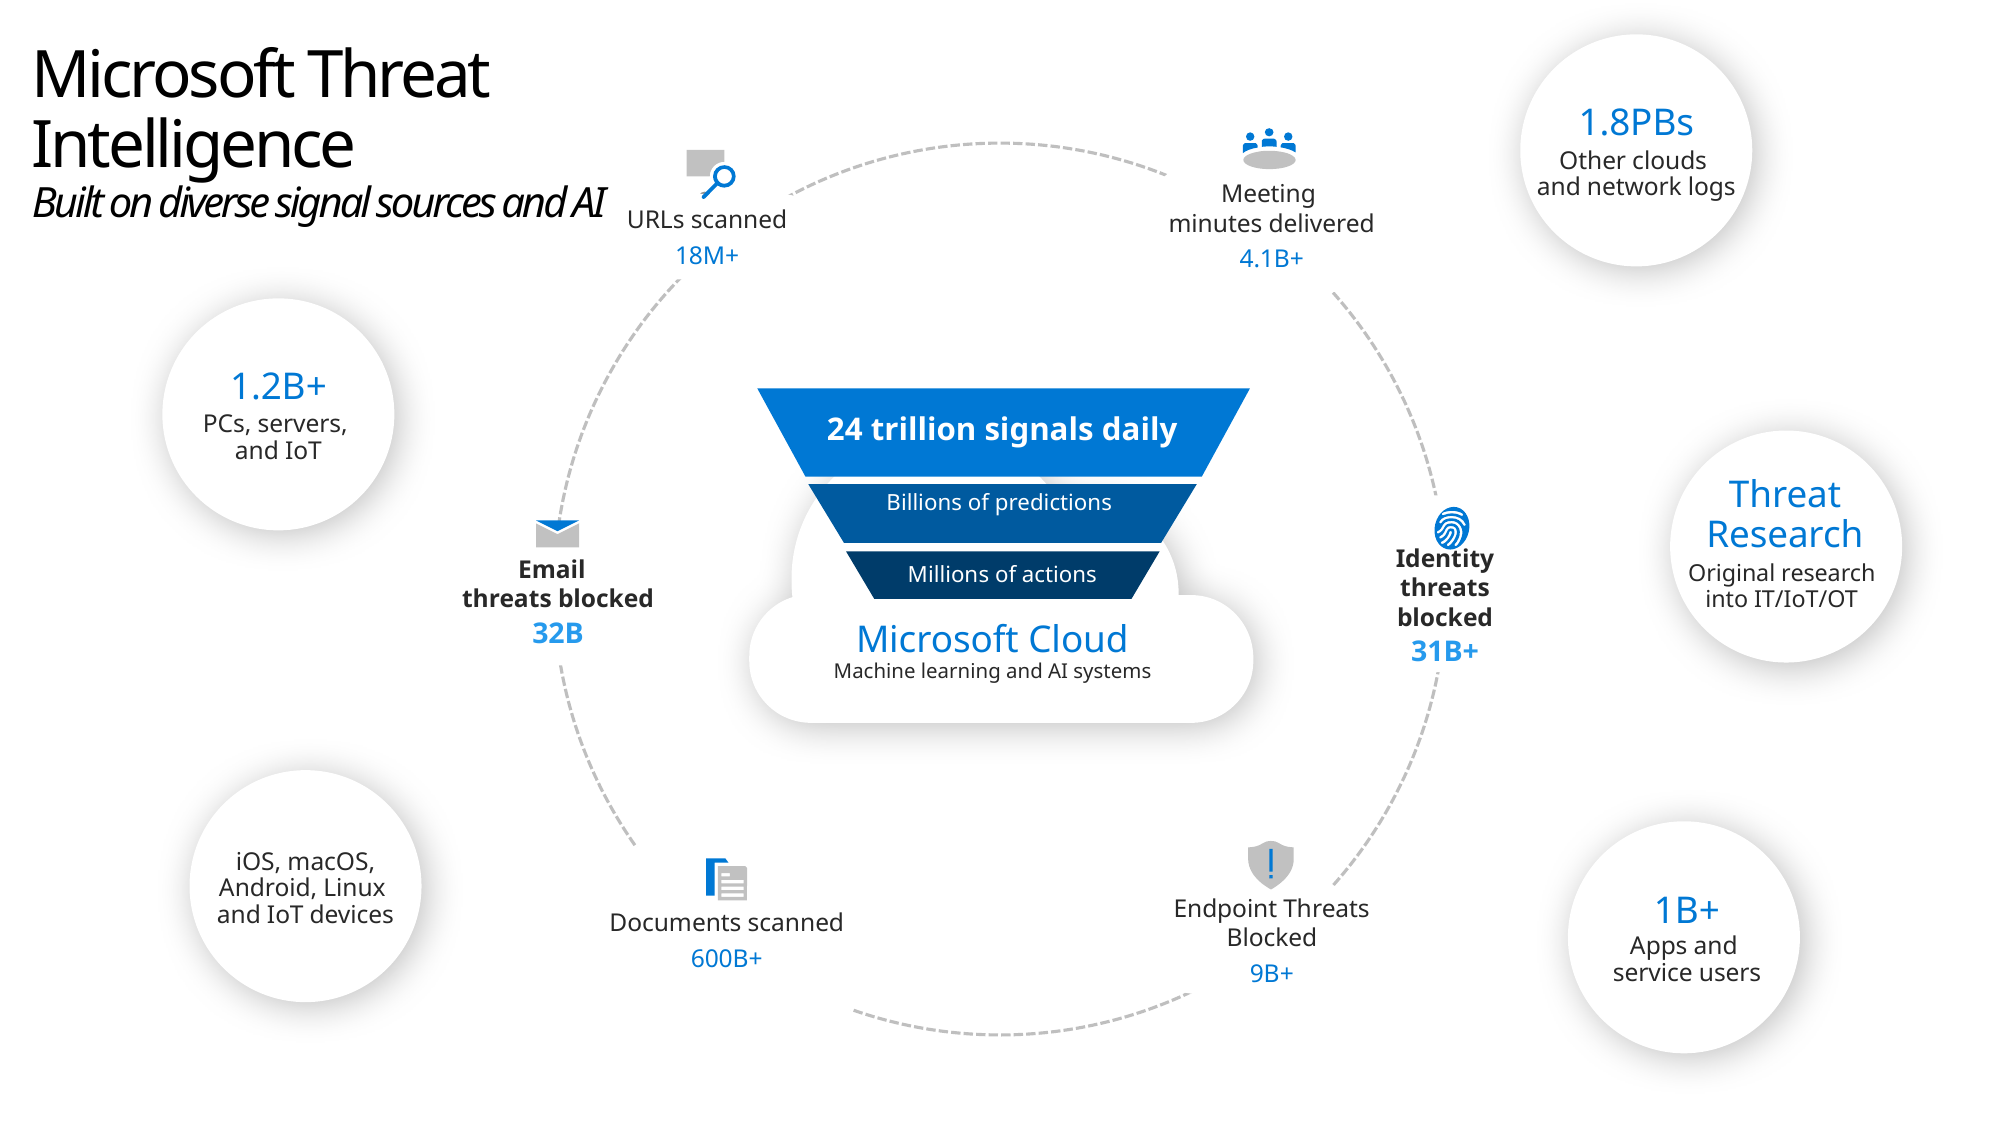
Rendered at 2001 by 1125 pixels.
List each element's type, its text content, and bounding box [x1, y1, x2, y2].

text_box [757, 388, 1251, 479]
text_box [535, 512, 580, 555]
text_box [665, 132, 755, 222]
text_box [189, 769, 422, 1003]
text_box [705, 858, 748, 901]
title Microsoft Threat Intelligence Built on diverse signal sources and AI [31, 13, 246, 138]
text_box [1247, 840, 1294, 890]
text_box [246, 0, 1760, 1125]
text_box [1519, 34, 1753, 267]
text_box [1669, 430, 1903, 663]
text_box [1218, 103, 1319, 203]
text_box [807, 478, 1197, 552]
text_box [845, 538, 1160, 612]
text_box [748, 434, 1251, 721]
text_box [1567, 821, 1801, 1054]
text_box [162, 298, 395, 531]
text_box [1407, 484, 1497, 573]
